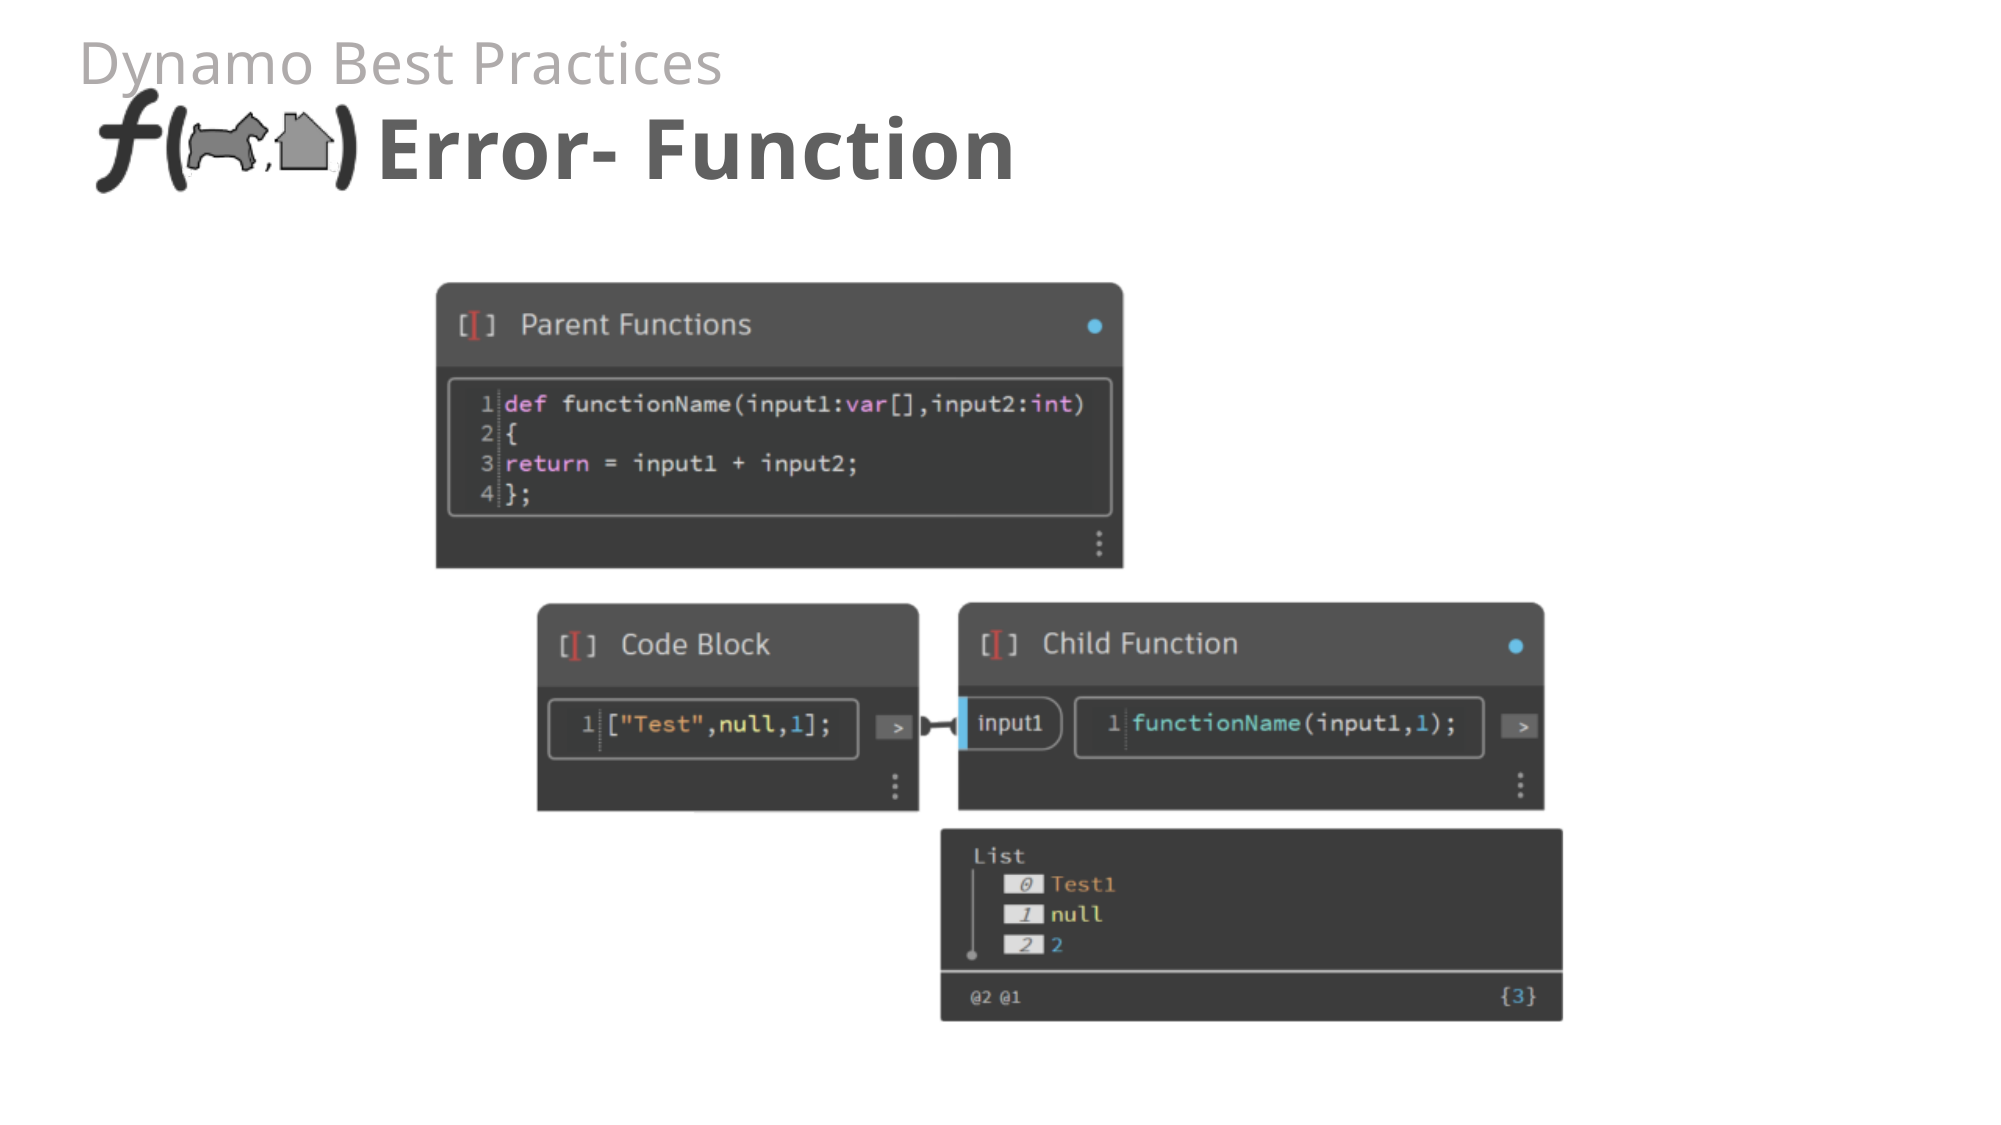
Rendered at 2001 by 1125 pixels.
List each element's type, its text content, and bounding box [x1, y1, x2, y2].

text_box Dynamo Best Practices Error- Function [15, 14, 1976, 204]
picture [87, 84, 358, 197]
picture [427, 276, 1573, 1033]
